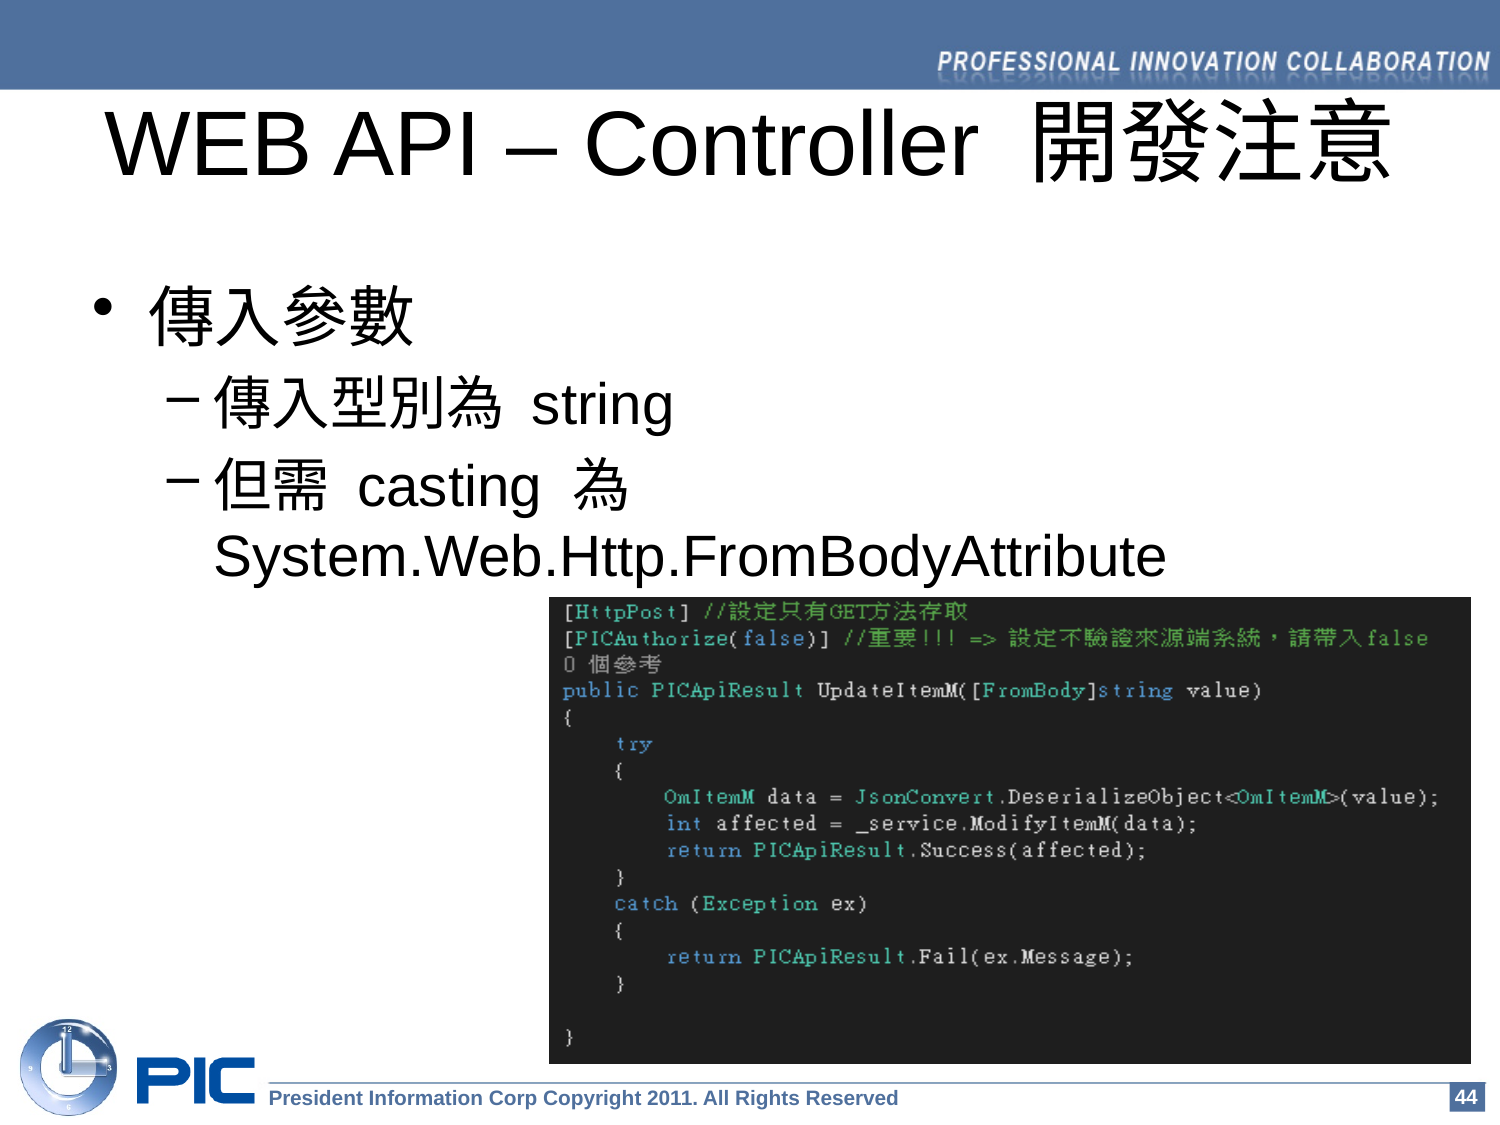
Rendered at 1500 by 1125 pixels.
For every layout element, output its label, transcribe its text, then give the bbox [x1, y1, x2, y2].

list 傳入參數 傳入型別為 string 但需 casting 為 System.Web.Http.FromBodyAttribute [76, 266, 1428, 1010]
title WEB API – Controller 開發注意 [74, 44, 1426, 233]
picture [0, 0, 1500, 1125]
